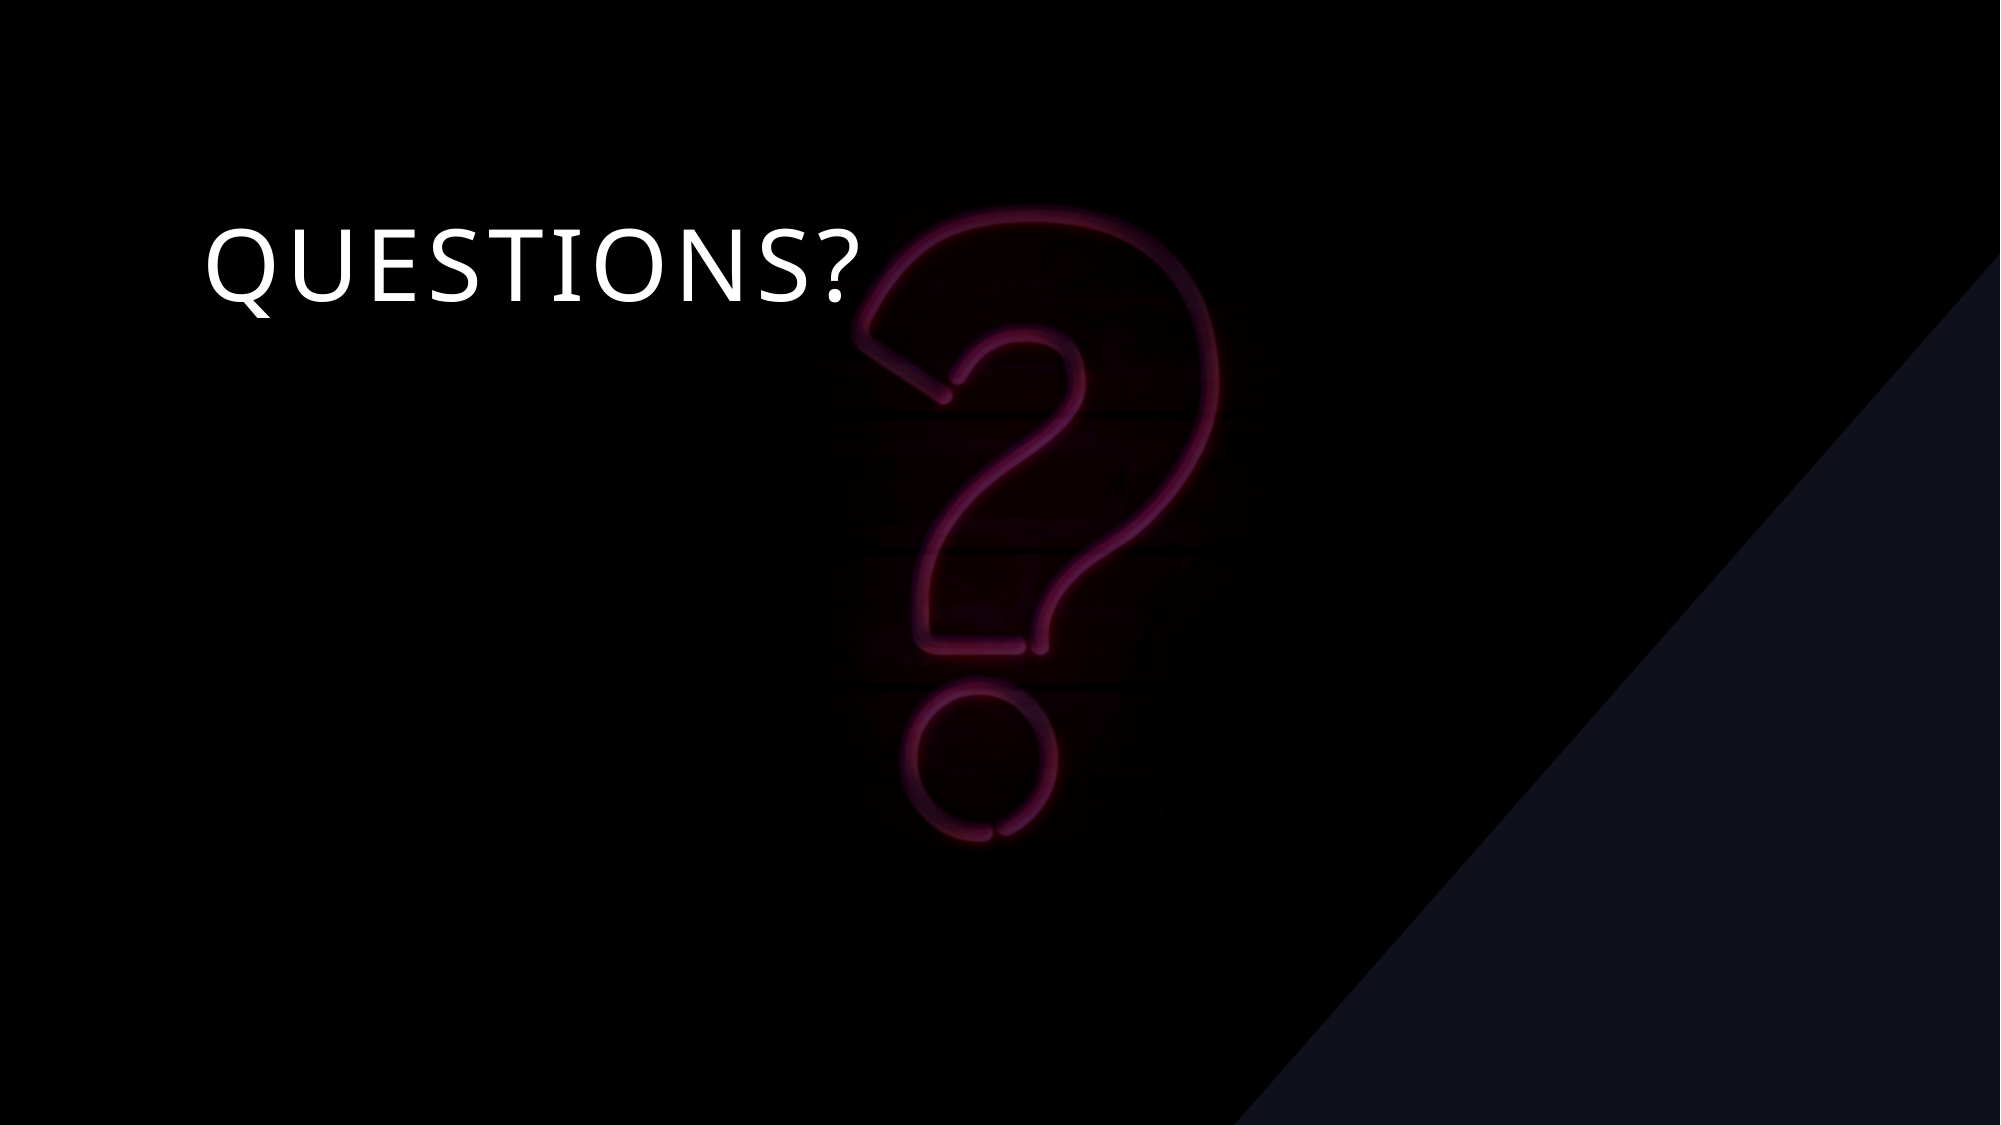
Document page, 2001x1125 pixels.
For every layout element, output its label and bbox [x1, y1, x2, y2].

text_box [0, 0, 2000, 1125]
